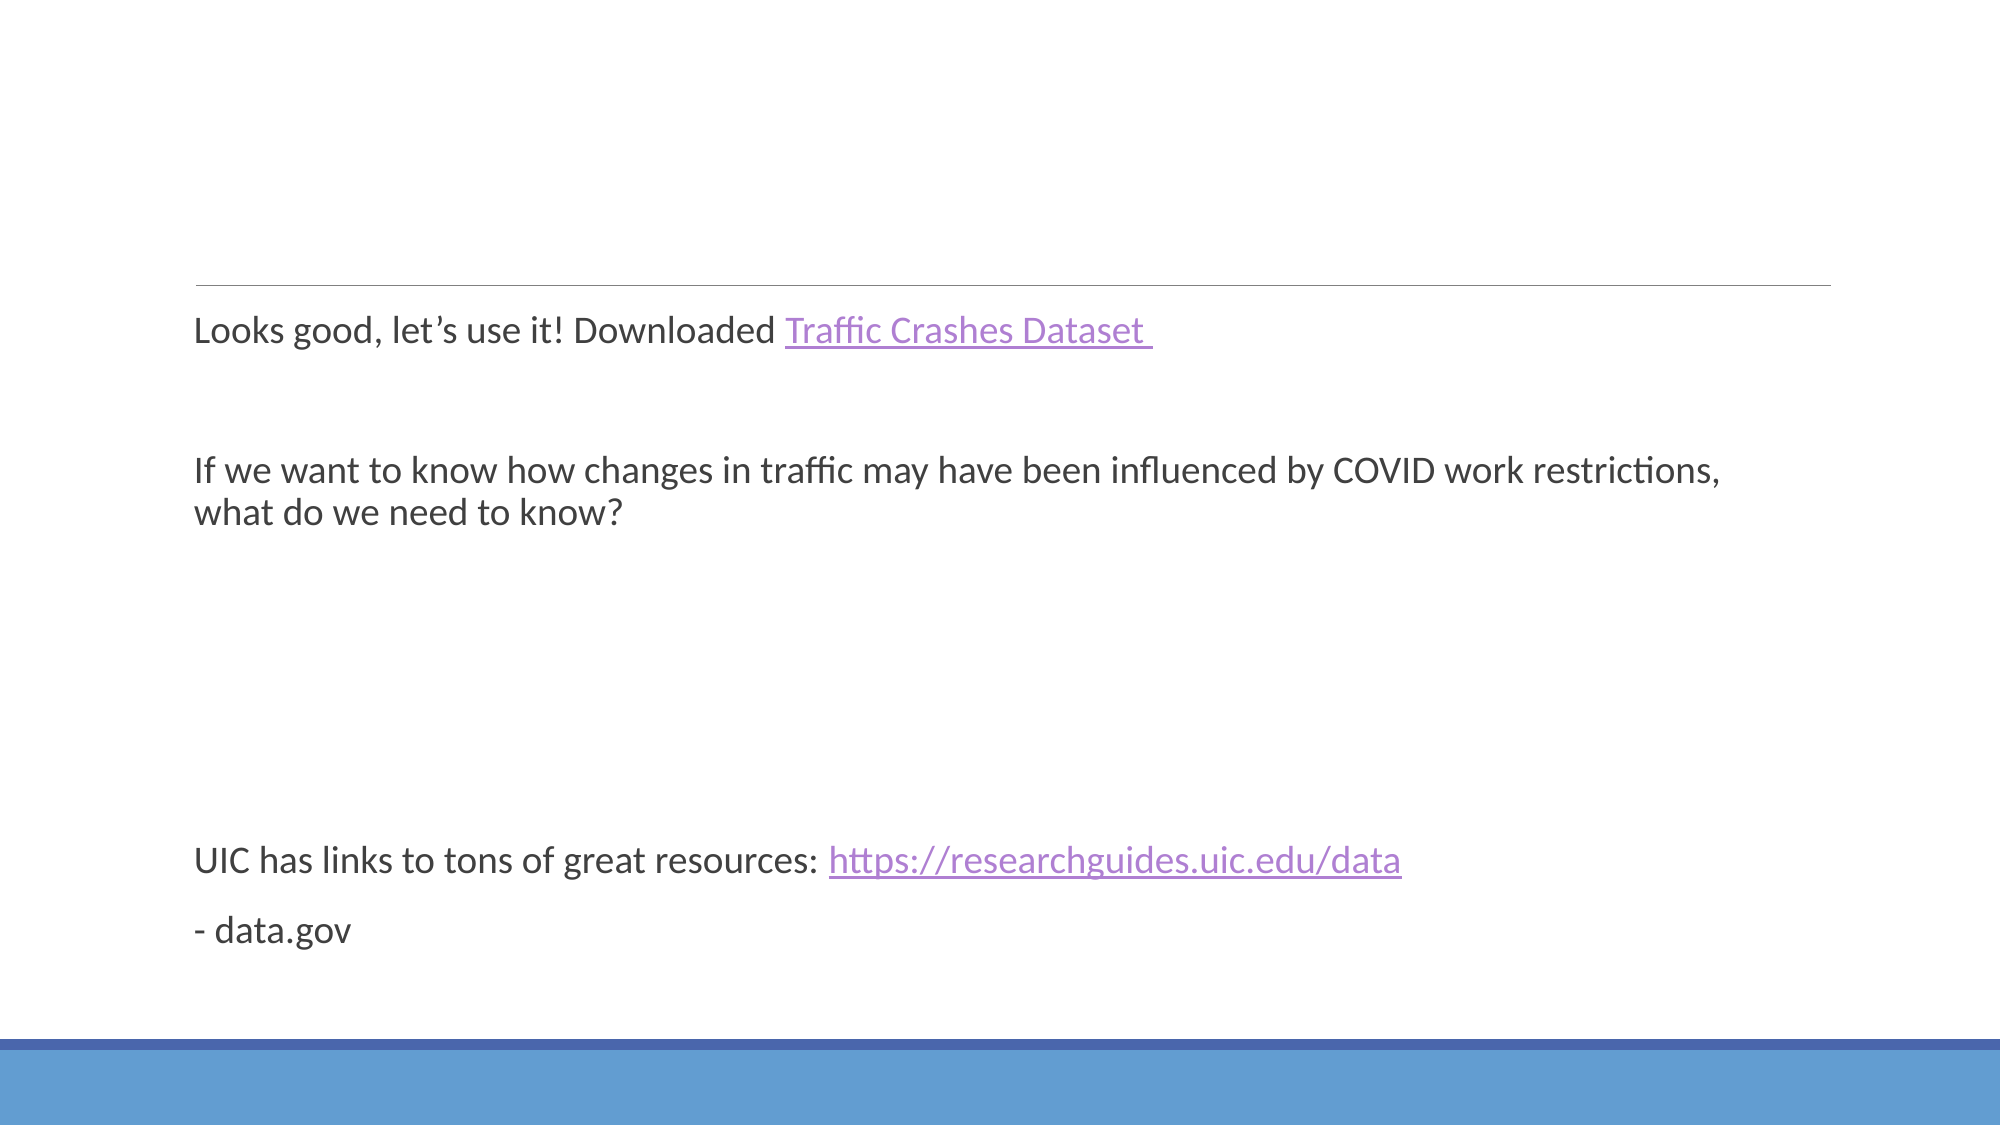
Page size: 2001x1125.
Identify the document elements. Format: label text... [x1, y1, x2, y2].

list Looks good, let’s use it! Downloaded Traffic Crashes Dataset If we want to know how changes in traffic may have been influenced by COVID work restrictions, what do we need to know? UIC has links to tons of great resources: https://researchguides.uic.edu/data - data.gov [180, 302, 1793, 963]
